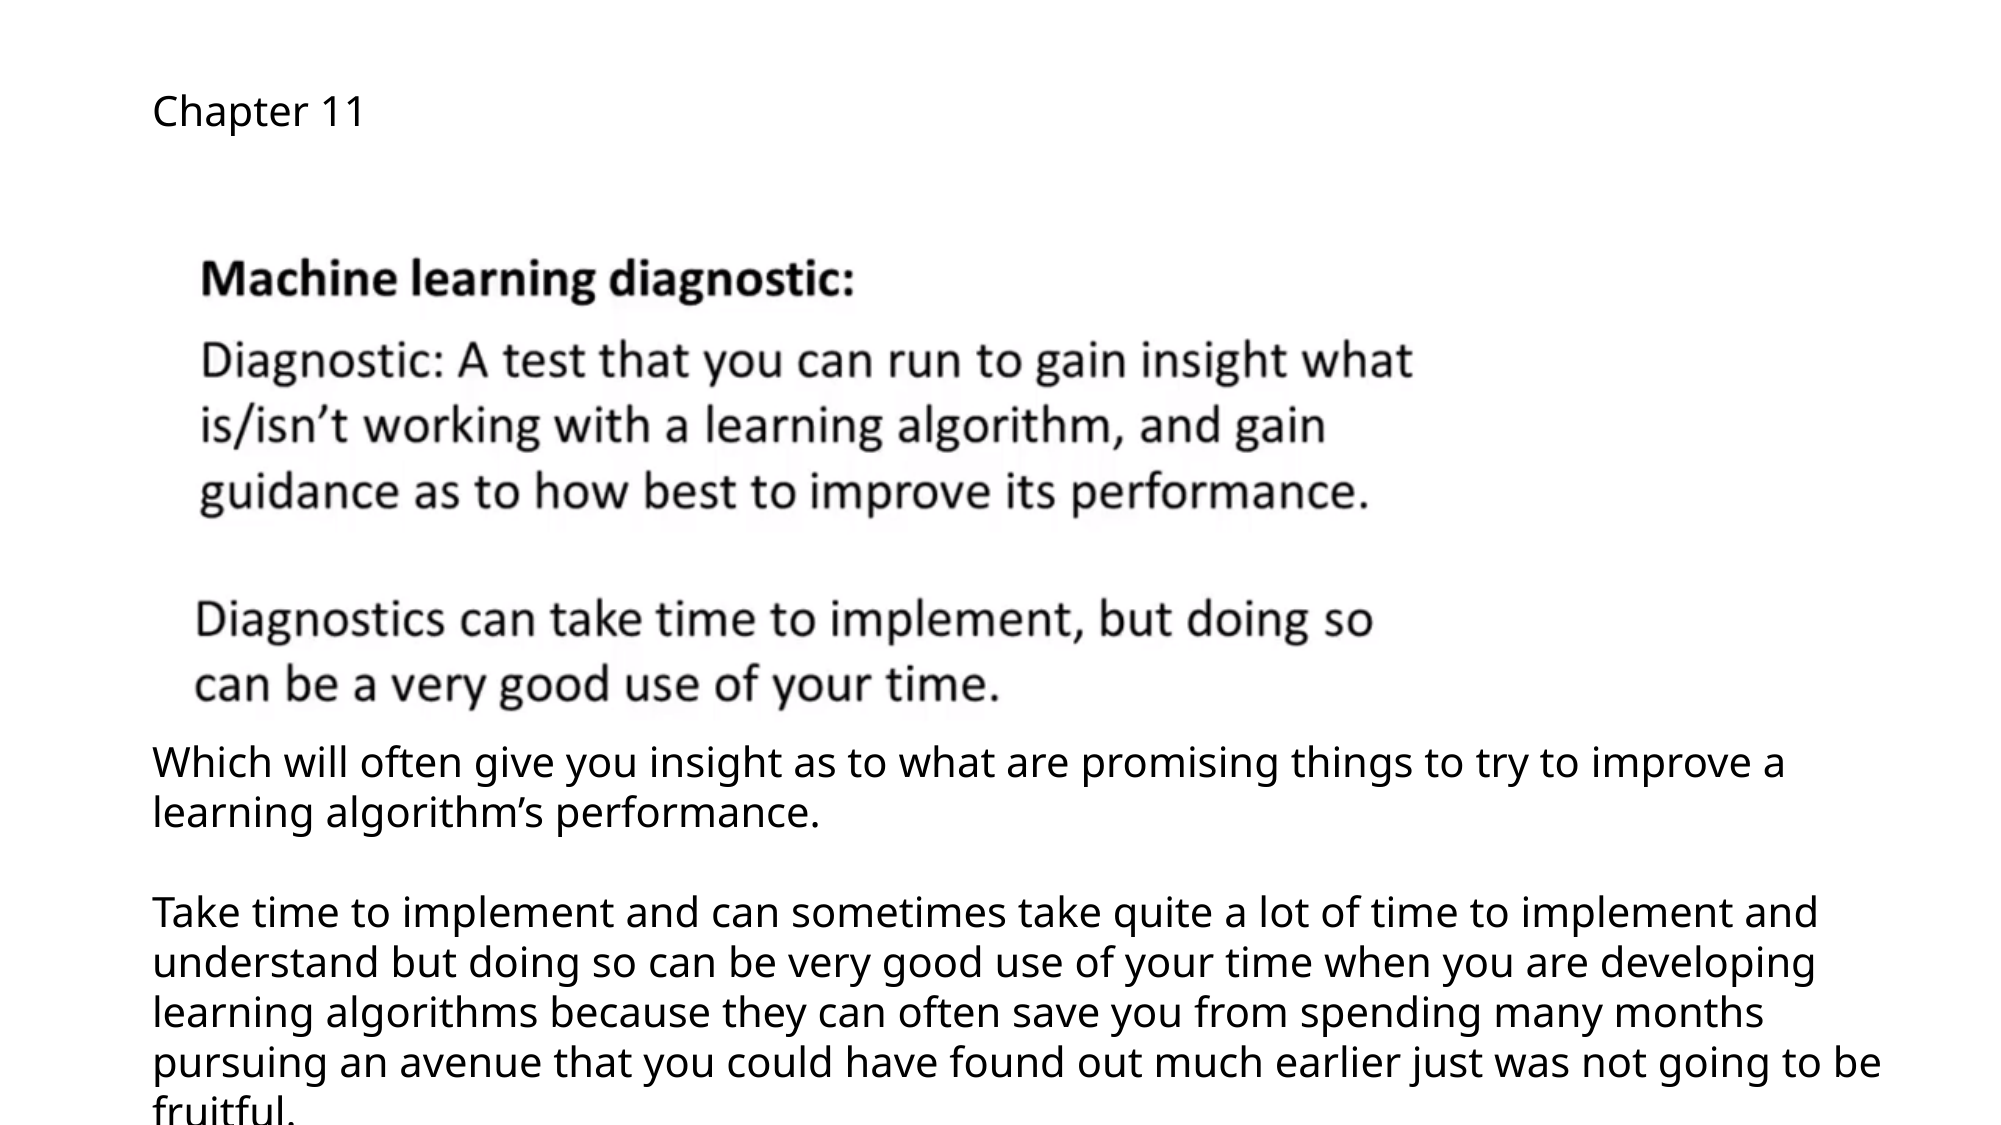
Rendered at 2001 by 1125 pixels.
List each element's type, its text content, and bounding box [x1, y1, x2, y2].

picture [137, 193, 1491, 832]
text_box Chapter 11 Which will often give you insight as to what are promising things to try to improve a learning algorithm’s performance. Take time to implement and can sometimes take quite a lot of time to implement and understand but doing so can be very good use of your time when you are developing learning algorithms because they can often save you from spending many months pursuing an avenue that you could have found out much earlier just was not going to be fruitful. [137, 77, 1926, 1125]
